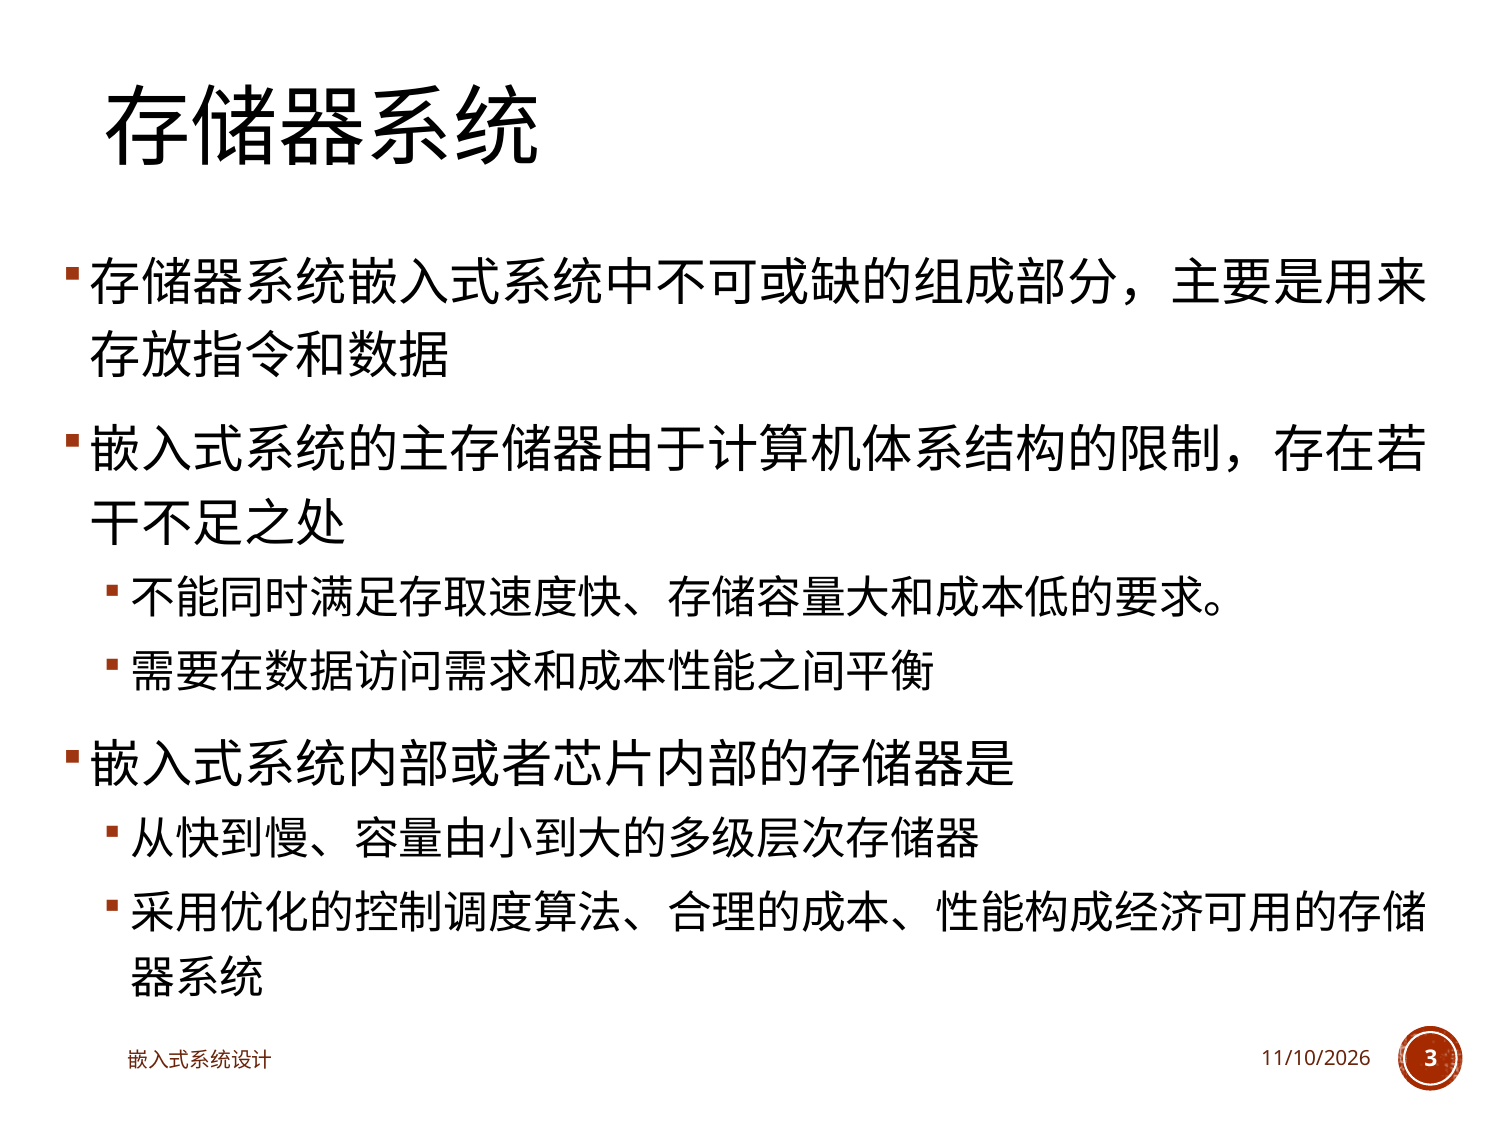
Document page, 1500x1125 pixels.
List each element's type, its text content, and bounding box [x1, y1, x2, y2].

footer 嵌入式系统设计 [112, 1028, 891, 1089]
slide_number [982, 1028, 1386, 1089]
slide_number 3 [1391, 1028, 1471, 1089]
title 存储器系统 [47, 46, 1471, 215]
list 存储器系统嵌入式系统中不可或缺的组成部分，主要是用来存放指令和数据 嵌入式系统的主存储器由于计算机体系结构的限制，存在若干不足之处 不能同时满足存取速度快、存储容量大和成本低的要求。 需要在数据访问需求和成本性能之间平衡 嵌入式系统内部或者芯片内部的存储器是 从快到慢、容量由小到大的多级层次存储器 采用优化的控制调度算法、合理的成本、性能构成经济可用的存储器系统 [47, 228, 1471, 1013]
